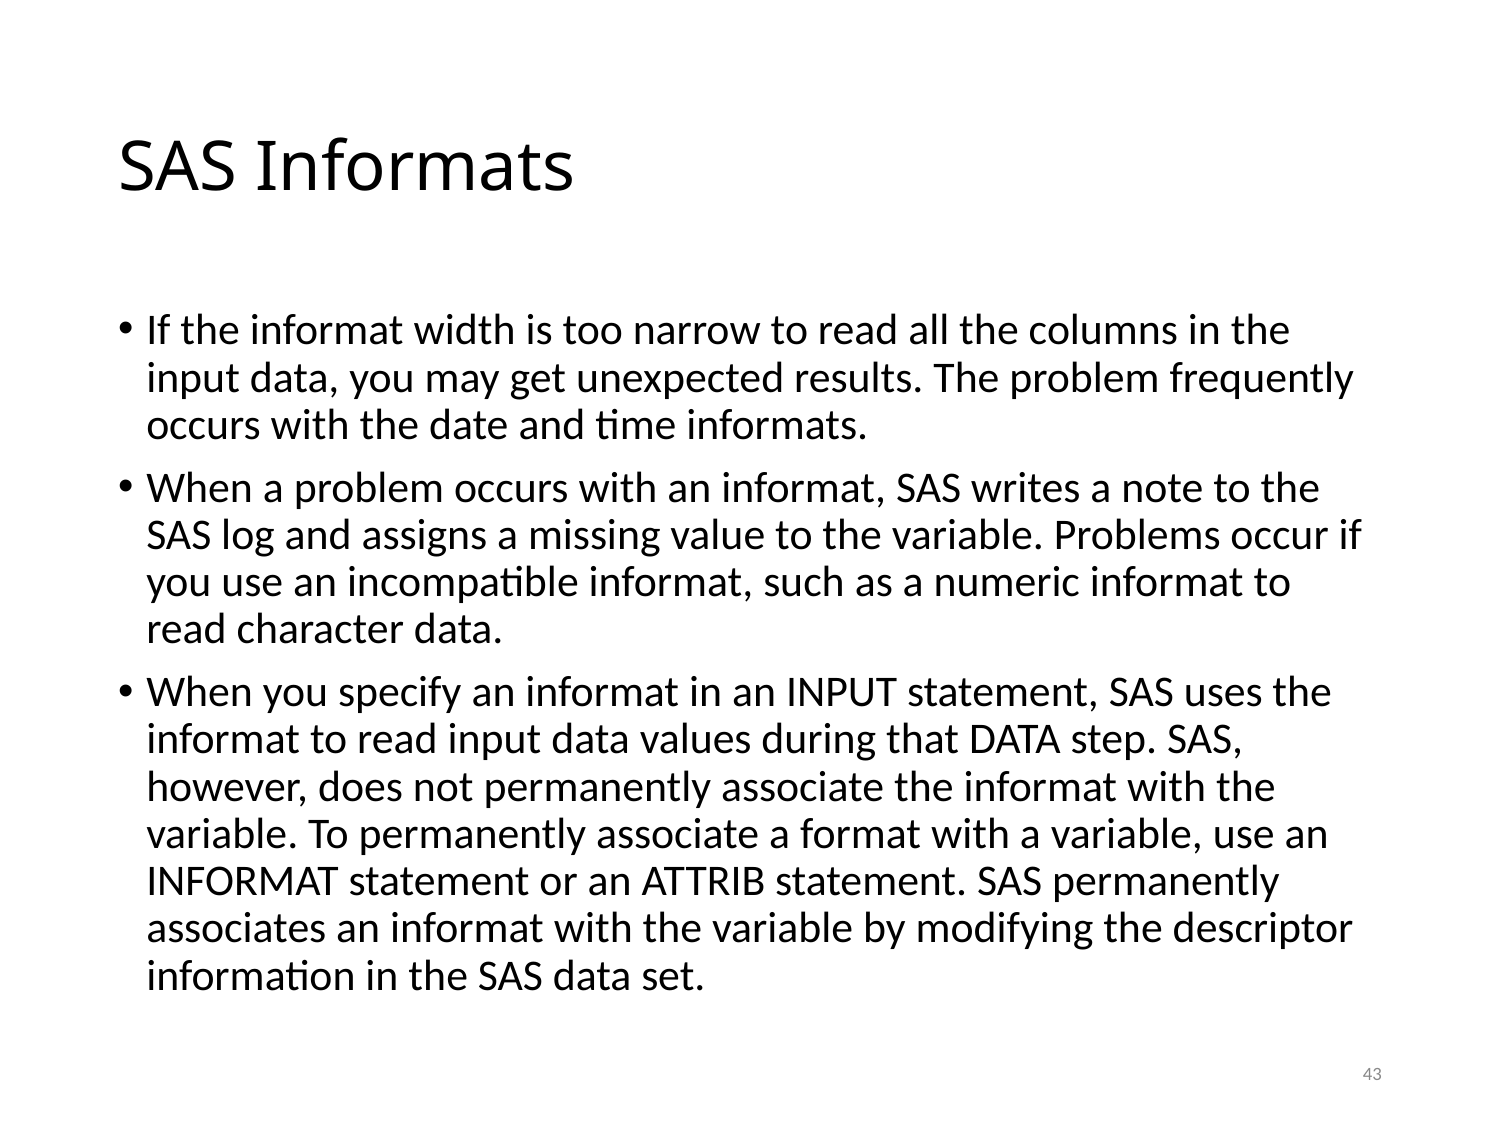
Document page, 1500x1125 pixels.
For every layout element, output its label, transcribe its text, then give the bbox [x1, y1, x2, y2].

list If the informat width is too narrow to read all the columns in the input data, you may get unexpected results. The problem frequently occurs with the date and time informats. When a problem occurs with an informat, SAS writes a note to the SAS log and assigns a missing value to the variable. Problems occur if you use an incompatible informat, such as a numeric informat to read character data. When you specify an informat in an INPUT statement, SAS uses the informat to read input data values during that DATA step. SAS, however, does not permanently associate the informat with the variable. To permanently associate a format with a variable, use an INFORMAT statement or an ATTRIB statement. SAS permanently associates an informat with the variable by modifying the descriptor information in the SAS data set. [103, 299, 1397, 1014]
title SAS Informats [103, 59, 1397, 278]
slide_number 43 [1059, 1042, 1397, 1103]
